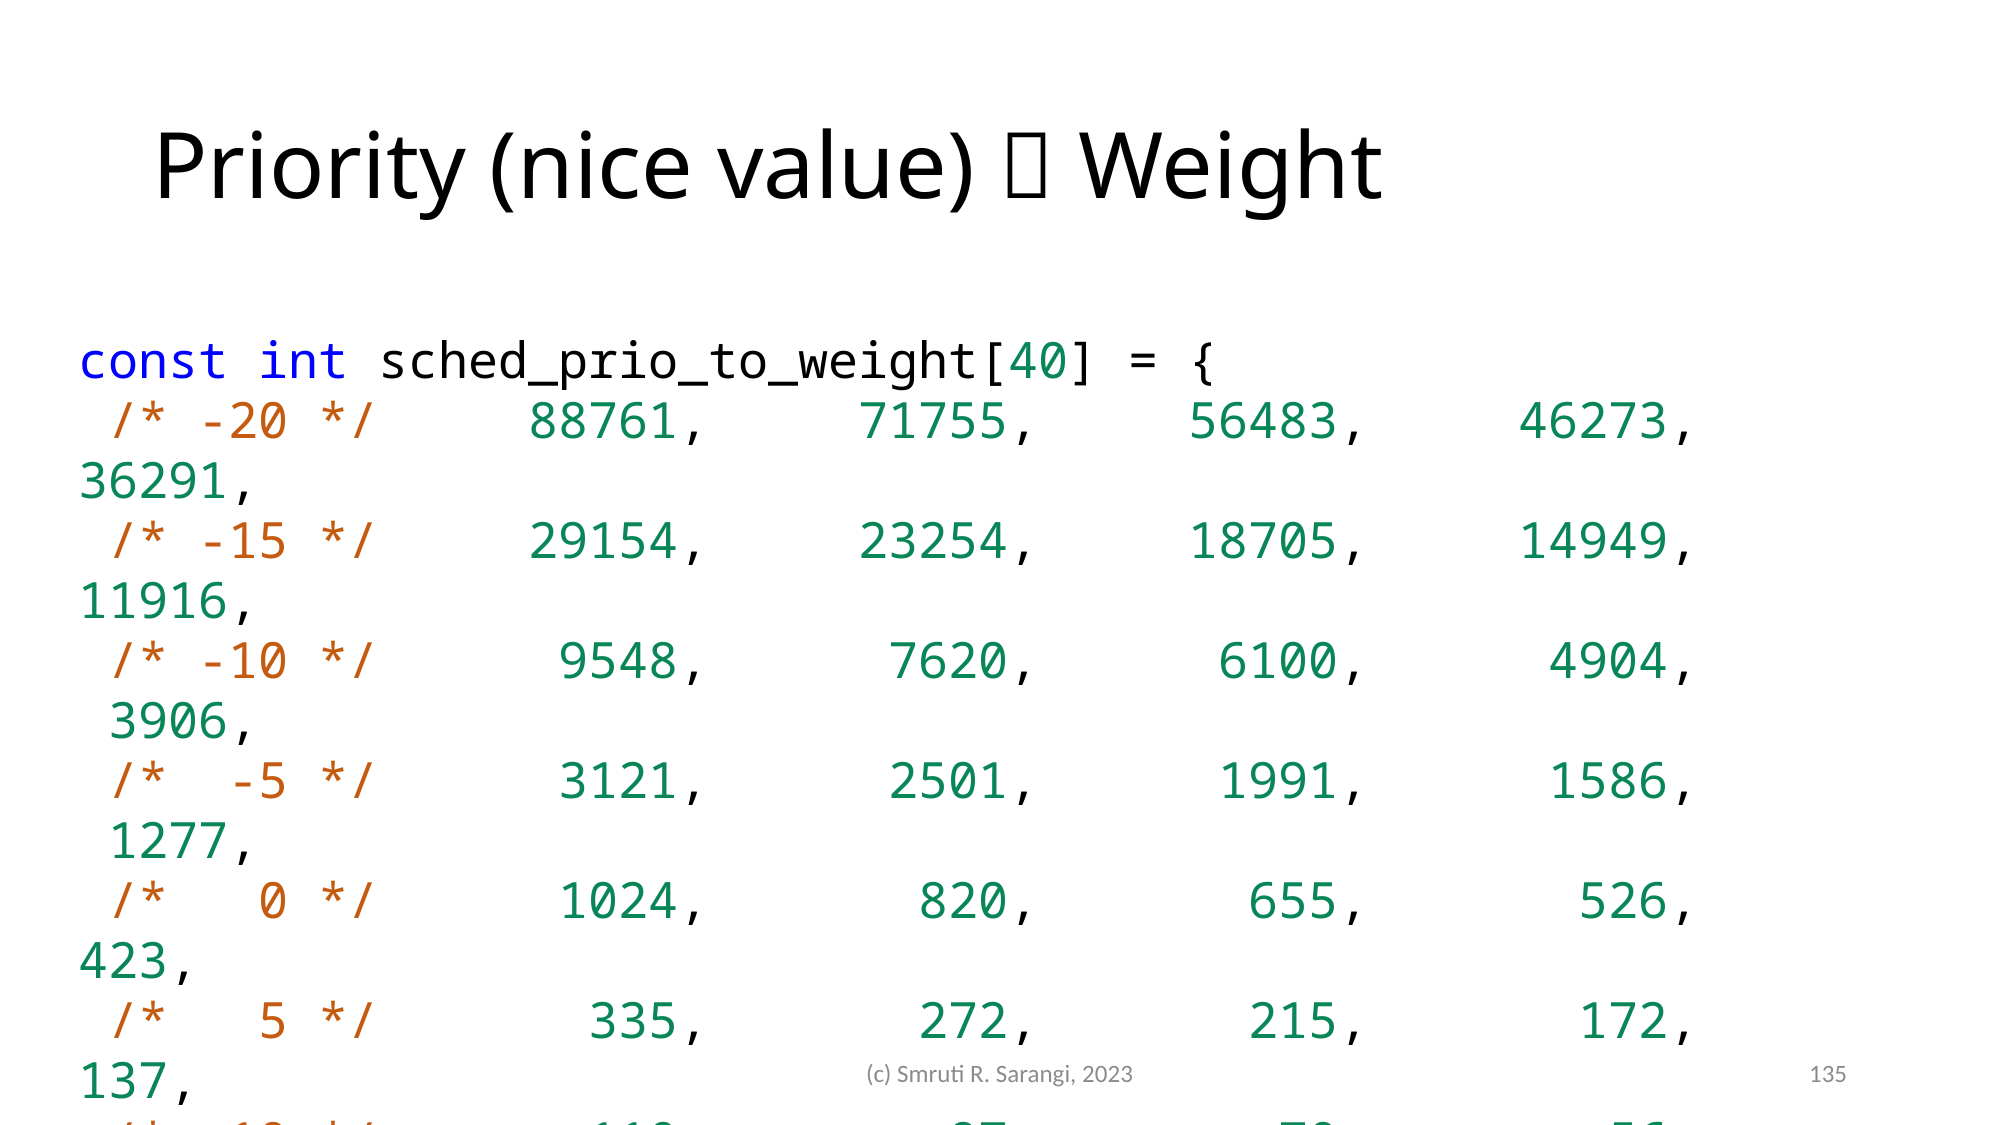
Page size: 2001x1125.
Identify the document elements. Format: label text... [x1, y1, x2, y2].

text_box const int sched_prio_to_weight[40] = { /* -20 */ 88761, 71755, 56483, 46273, 36291, /* -15 */ 29154, 23254, 18705, 14949, 11916, /* -10 */ 9548, 7620, 6100, 4904, 3906, /* -5 */ 3121, 2501, 1991, 1586, 1277, /* 0 */ 1024, 820, 655, 526, 423, /* 5 */ 335, 272, 215, 172, 137, /* 10 */ 110, 87, 70, 56, 45, /* 15 */ 36, 29, 23, 18, 15, }; [63, 321, 1937, 1125]
title Priority (nice value)  Weight [137, 59, 1863, 278]
